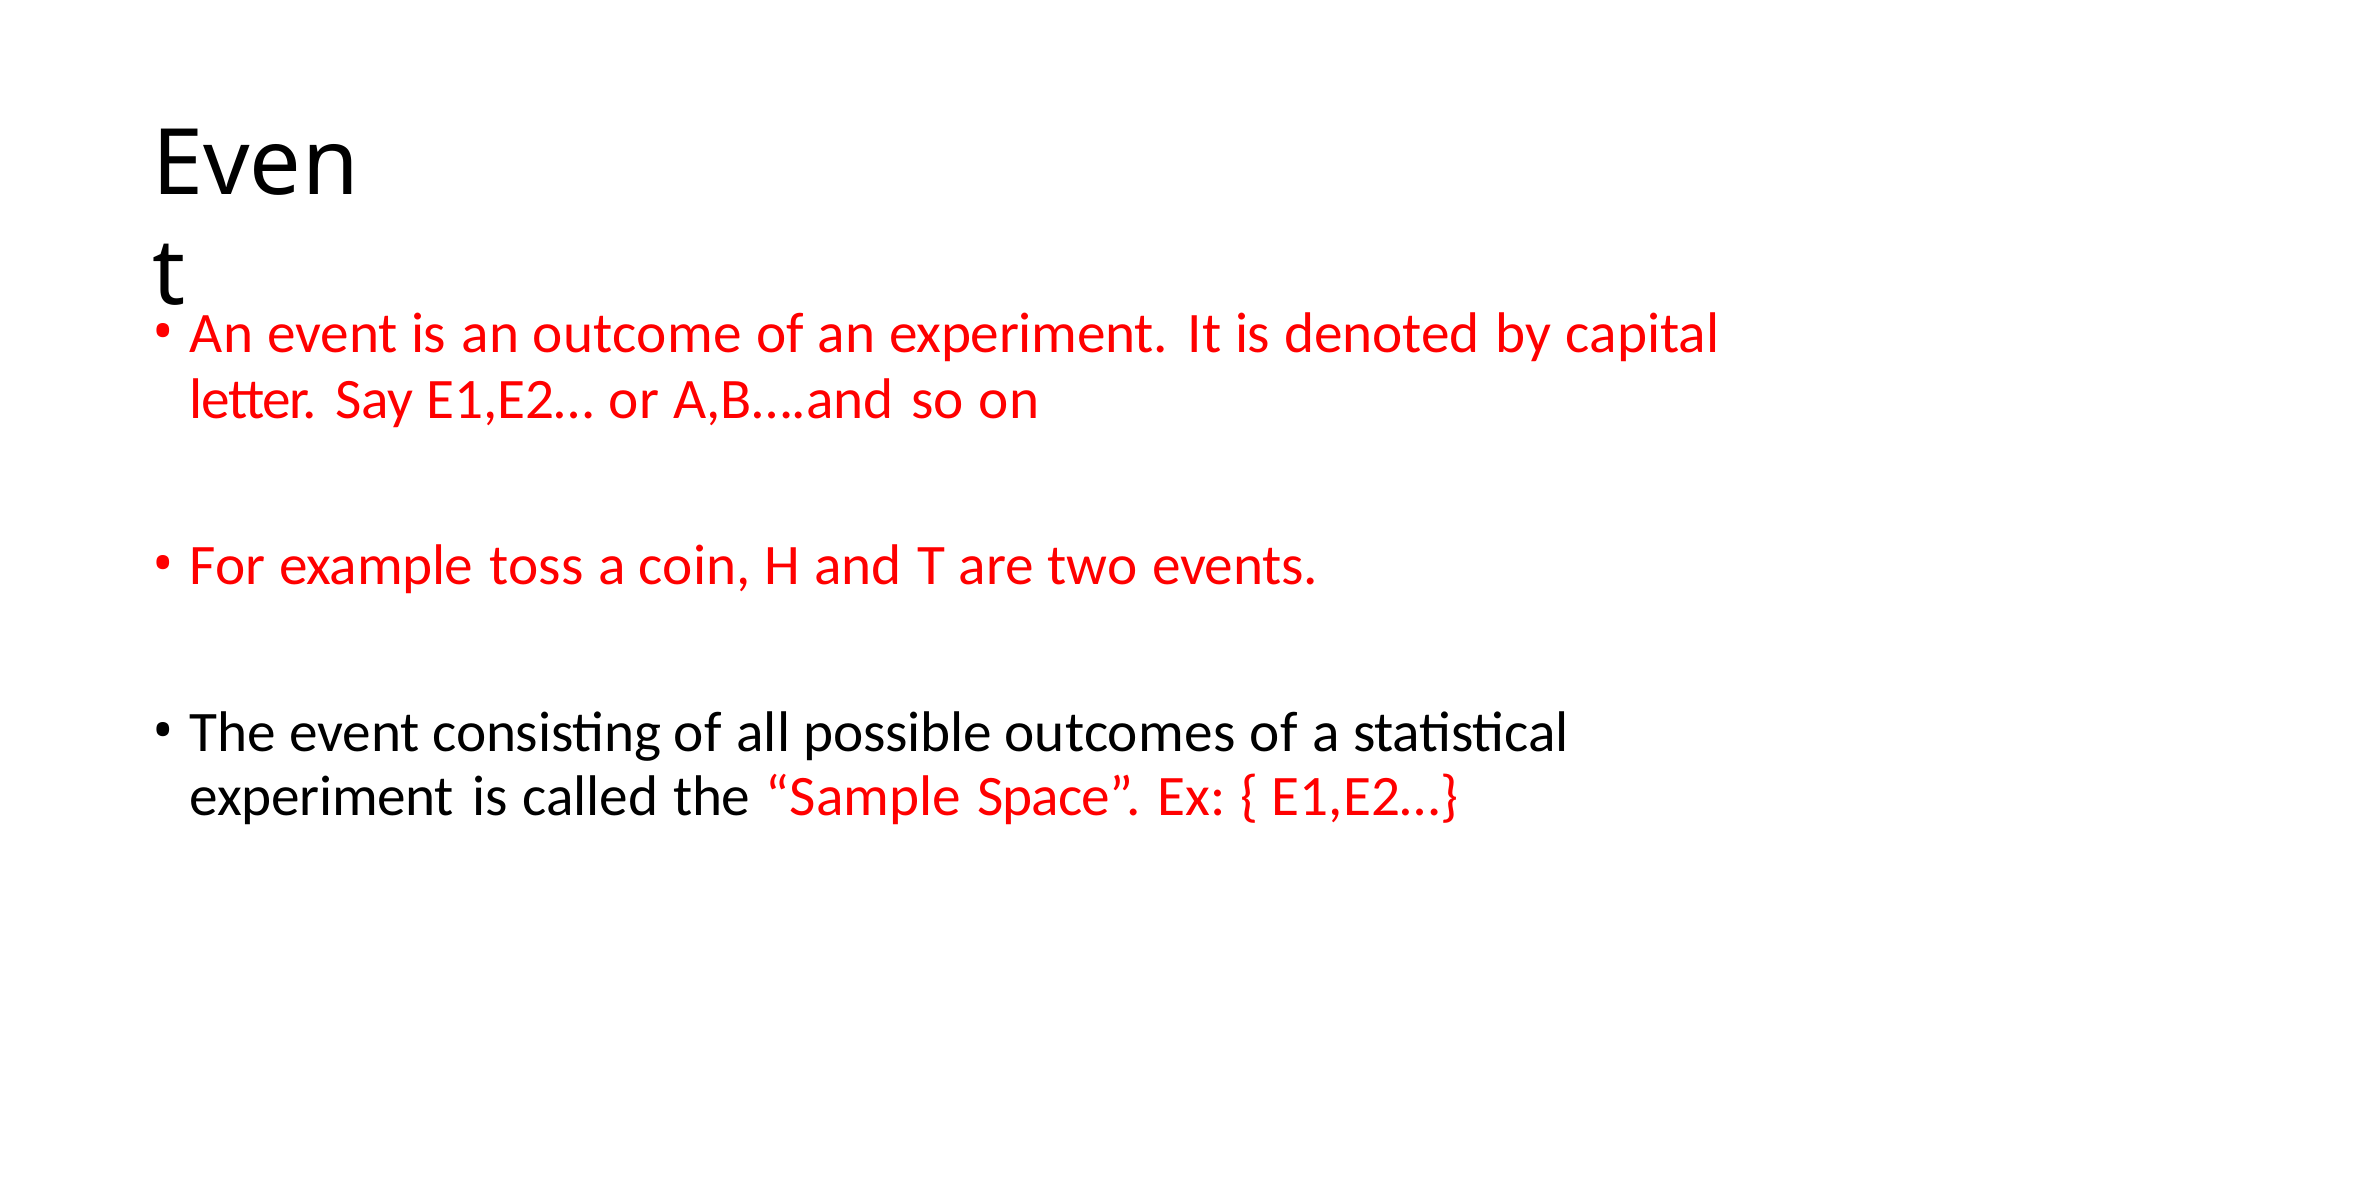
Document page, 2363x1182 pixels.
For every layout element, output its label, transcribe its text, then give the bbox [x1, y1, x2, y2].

text_box An event is an outcome of an experiment. It is denoted by capital letter. Say E1,E2… or A,B….and so on For example toss a coin, H and T are two events. The event consisting of all possible outcomes of a statistical experiment is called the “Sample Space”. Ex: { E1,E2…} [150, 294, 1729, 827]
title Event [150, 99, 361, 294]
